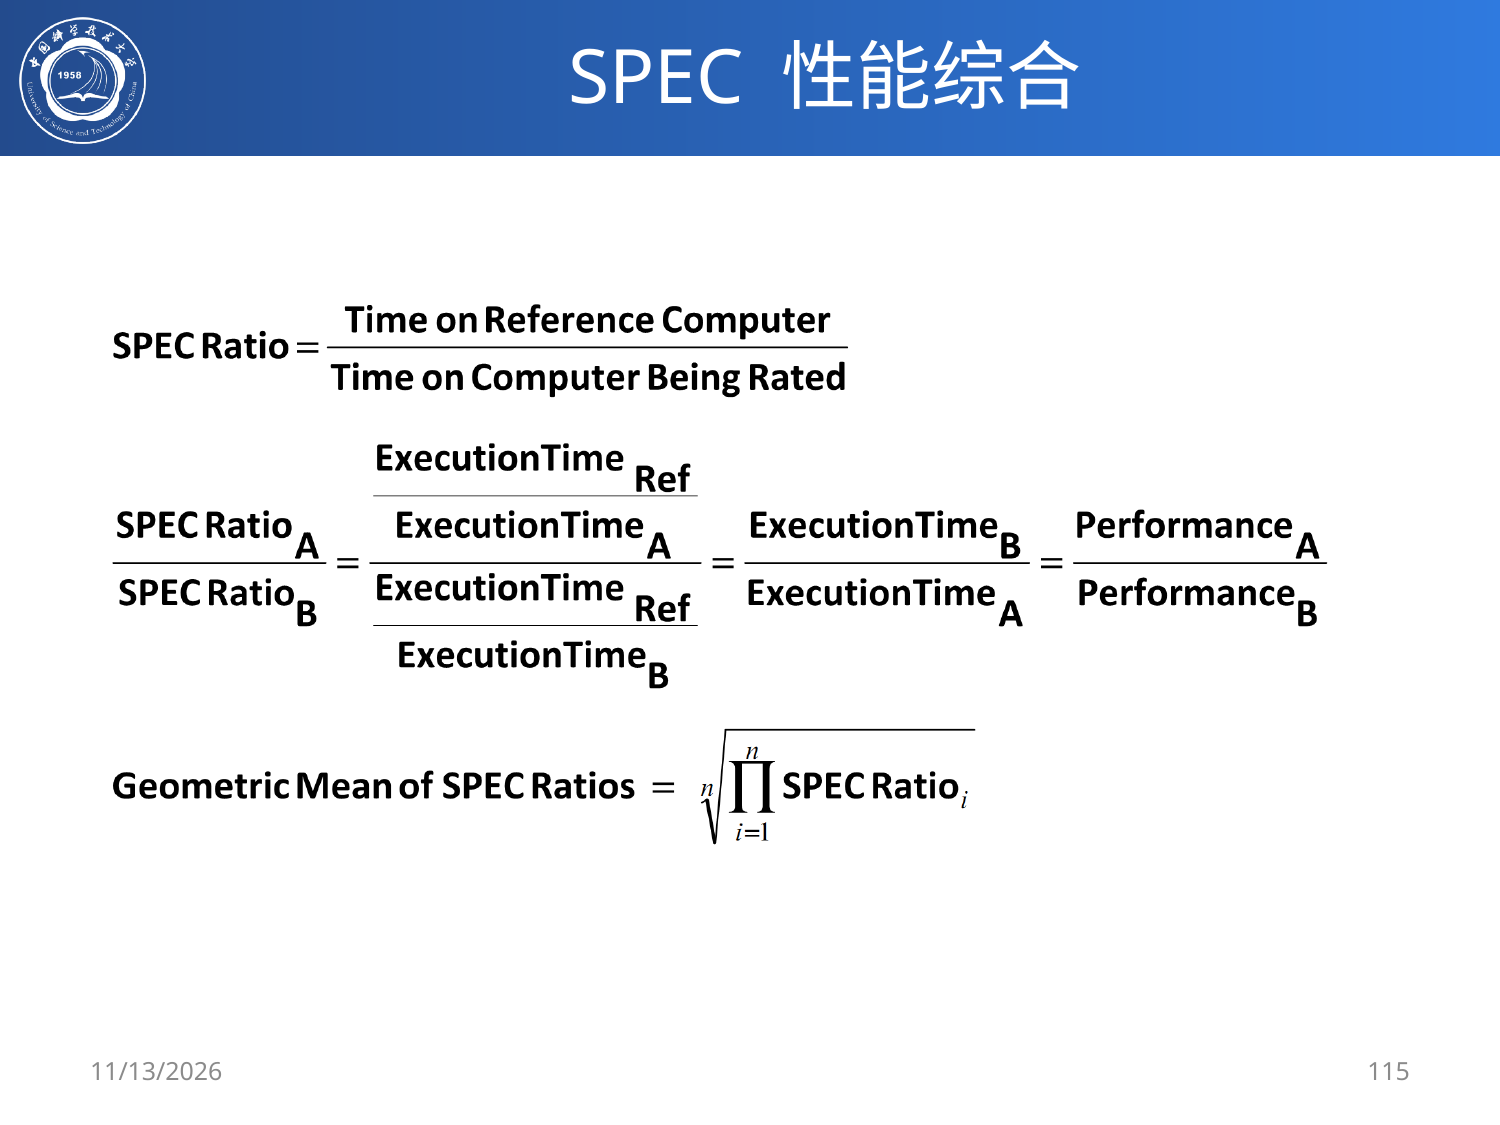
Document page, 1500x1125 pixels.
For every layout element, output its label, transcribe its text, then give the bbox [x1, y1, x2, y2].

picture [93, 278, 1357, 863]
slide_number 115 [1074, 1042, 1425, 1103]
title SPEC 性能综合 [150, 0, 1500, 148]
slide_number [75, 1042, 425, 1103]
picture [19, 17, 146, 144]
